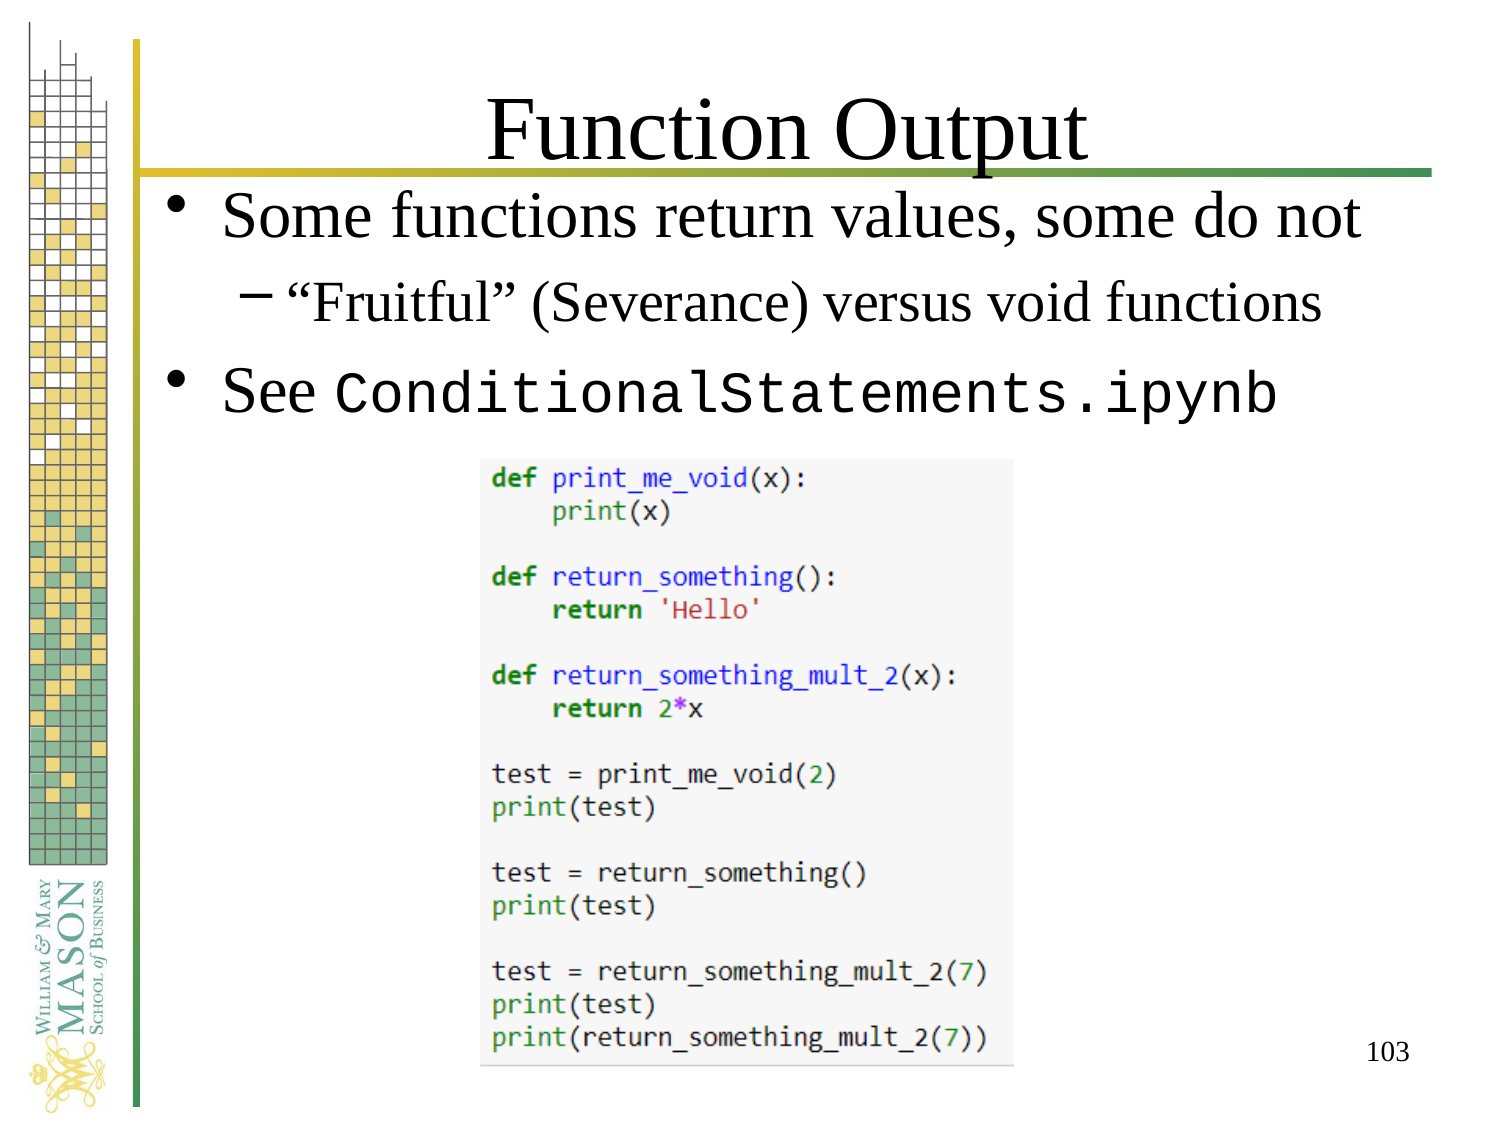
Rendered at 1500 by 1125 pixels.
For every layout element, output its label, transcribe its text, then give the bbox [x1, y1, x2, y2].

title Function Output [150, 45, 1425, 163]
slide_number 103 [1048, 1024, 1426, 1103]
list Some functions return values, some do not “Fruitful” (Severance) versus void functions See ConditionalStatements.ipynb [150, 163, 1425, 969]
picture [480, 459, 1014, 1076]
table_cell is [29, 879, 107, 1113]
